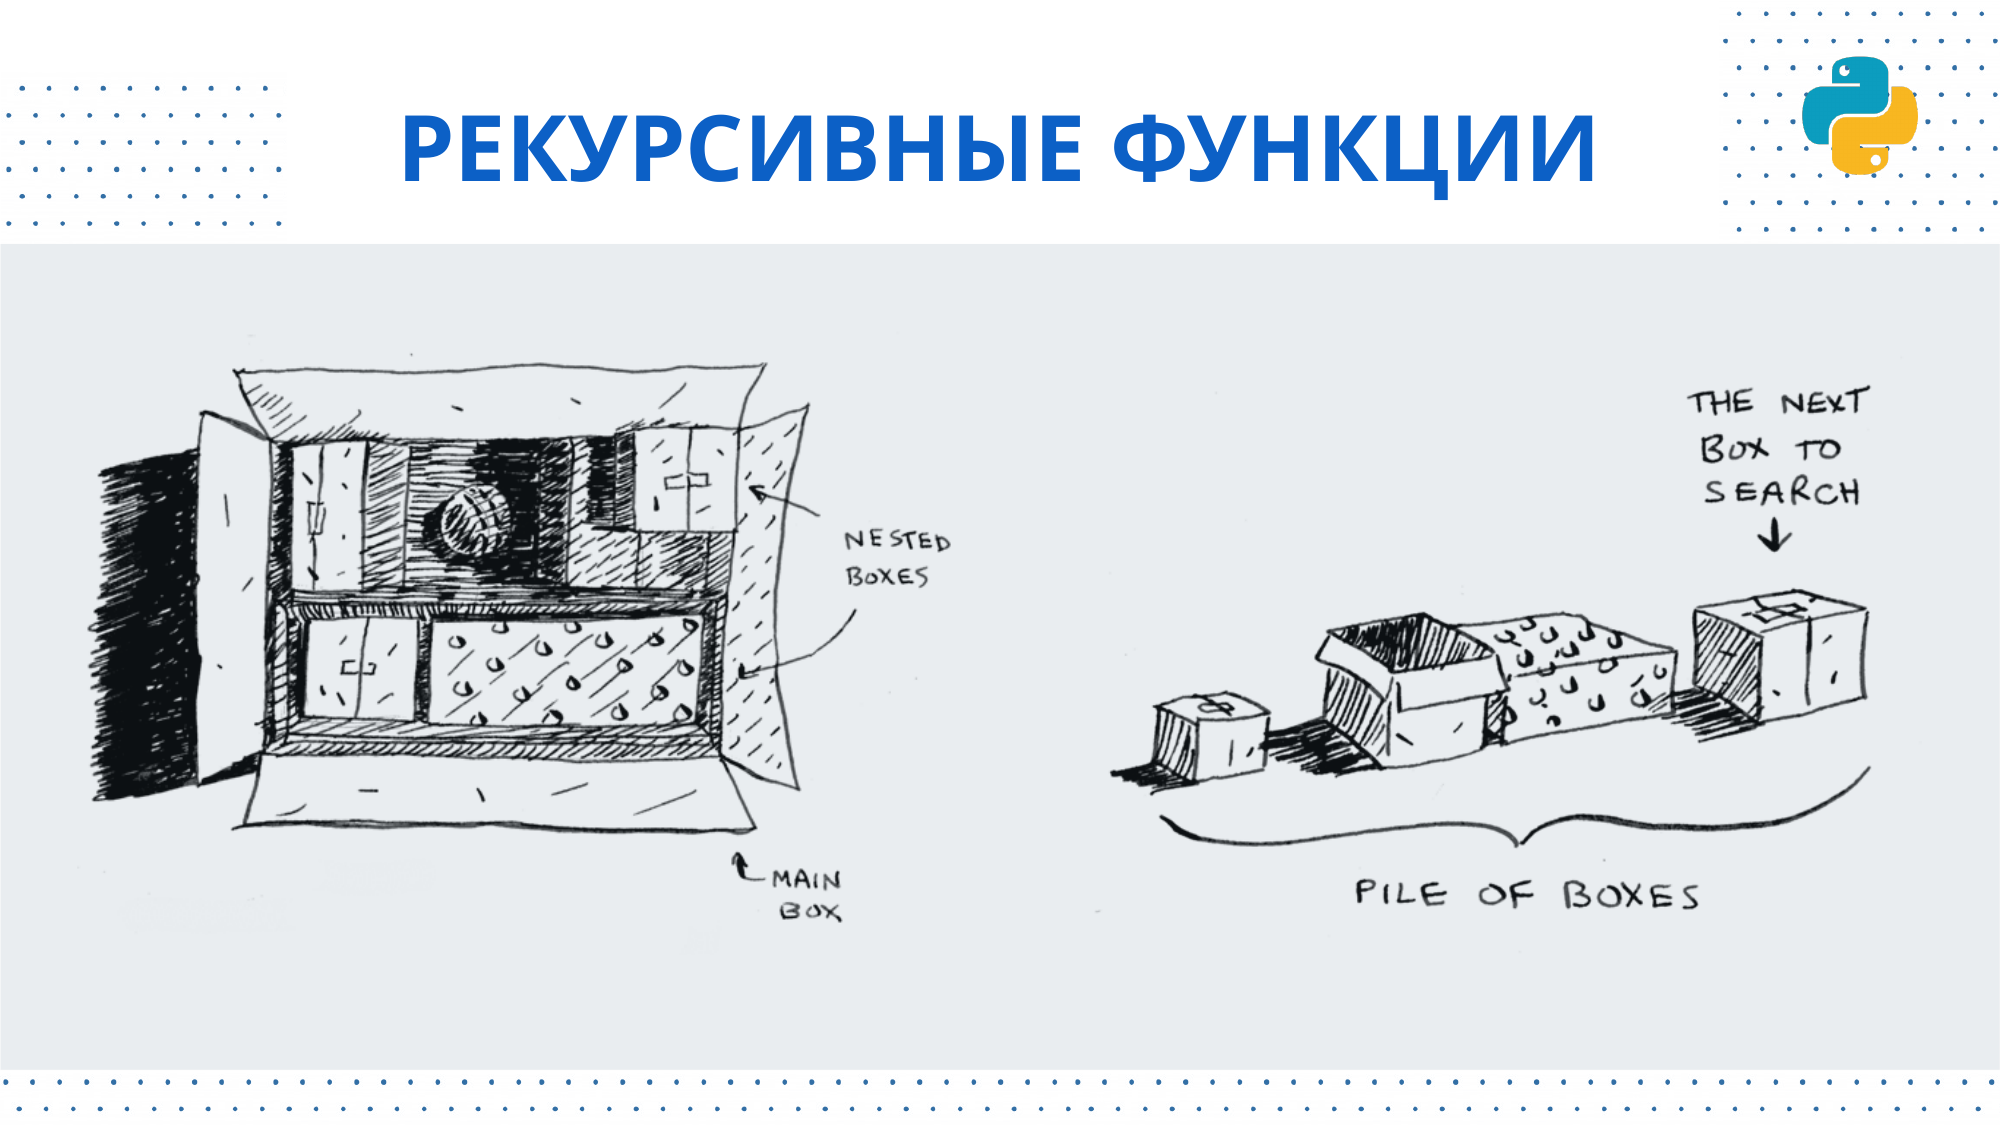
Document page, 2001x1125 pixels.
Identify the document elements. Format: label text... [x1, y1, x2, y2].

picture [0, 1, 2000, 1070]
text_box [0, 1070, 2000, 1125]
text_box РЕКУРСИВНЫЕ ФУНКЦИИ [382, 94, 1618, 209]
